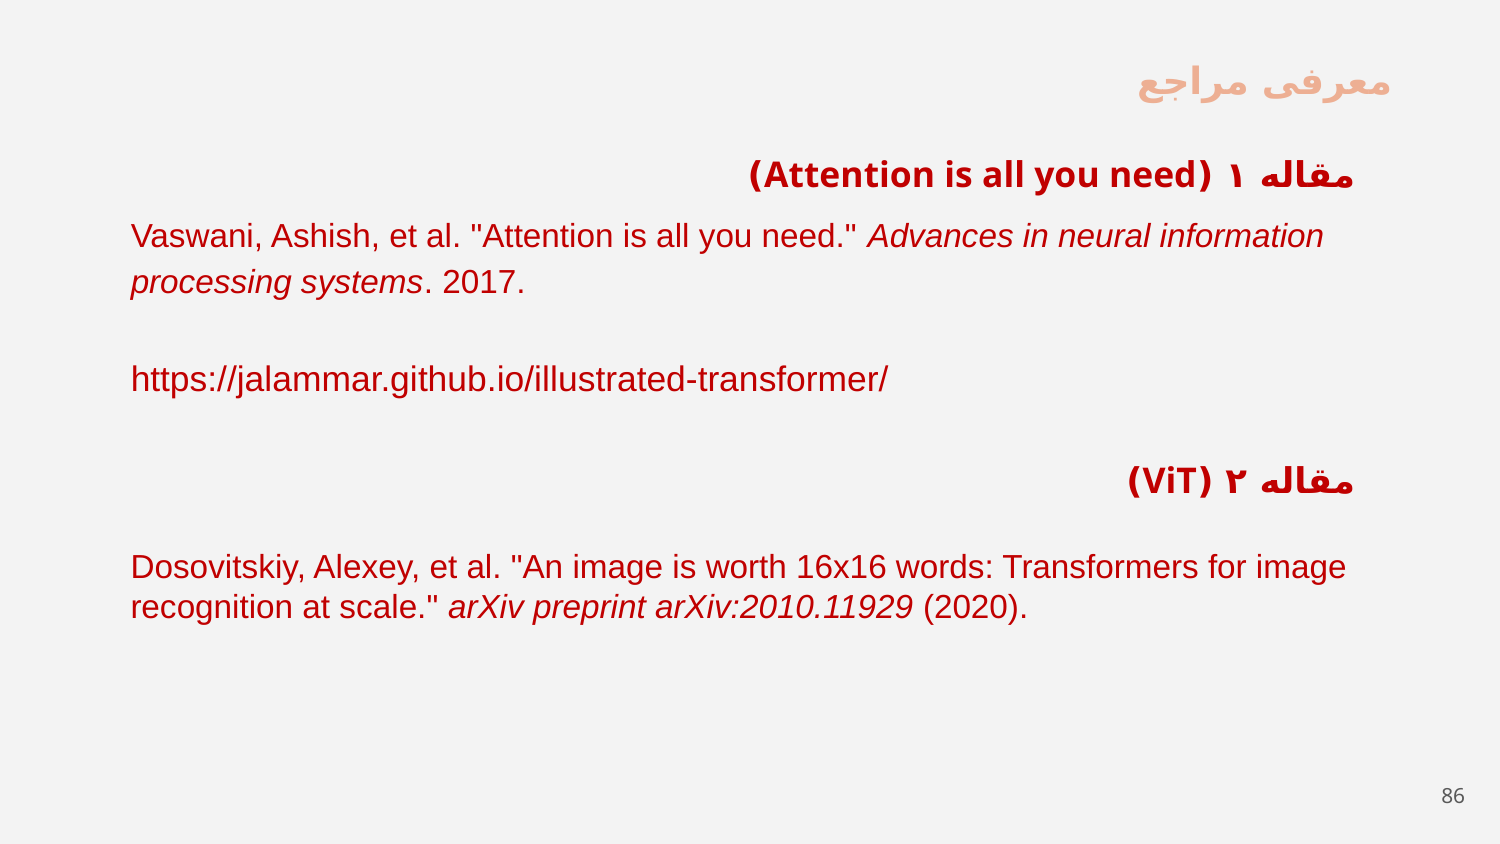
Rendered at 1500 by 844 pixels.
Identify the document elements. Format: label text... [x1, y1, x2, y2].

slide_number 86 [1389, 764, 1480, 830]
text_box Vaswani, Ashish, et al. "Attention is all you need." Advances in neural information processing systems. 2017. https://jalammar.github.io/illustrated-transformer/ [96, 196, 1390, 446]
title معرفی مراجع [847, 32, 1408, 117]
text_box Dosovitskiy, Alexey, et al. "An image is worth 16x16 words: Transformers for image recognition at scale." arXiv preprint arXiv:2010.11929 (2020). [96, 538, 1390, 793]
text_box مقاله ۲ (ViT) [386, 440, 1390, 538]
list مقاله ۱ (Attention is all you need) [96, 133, 1390, 196]
